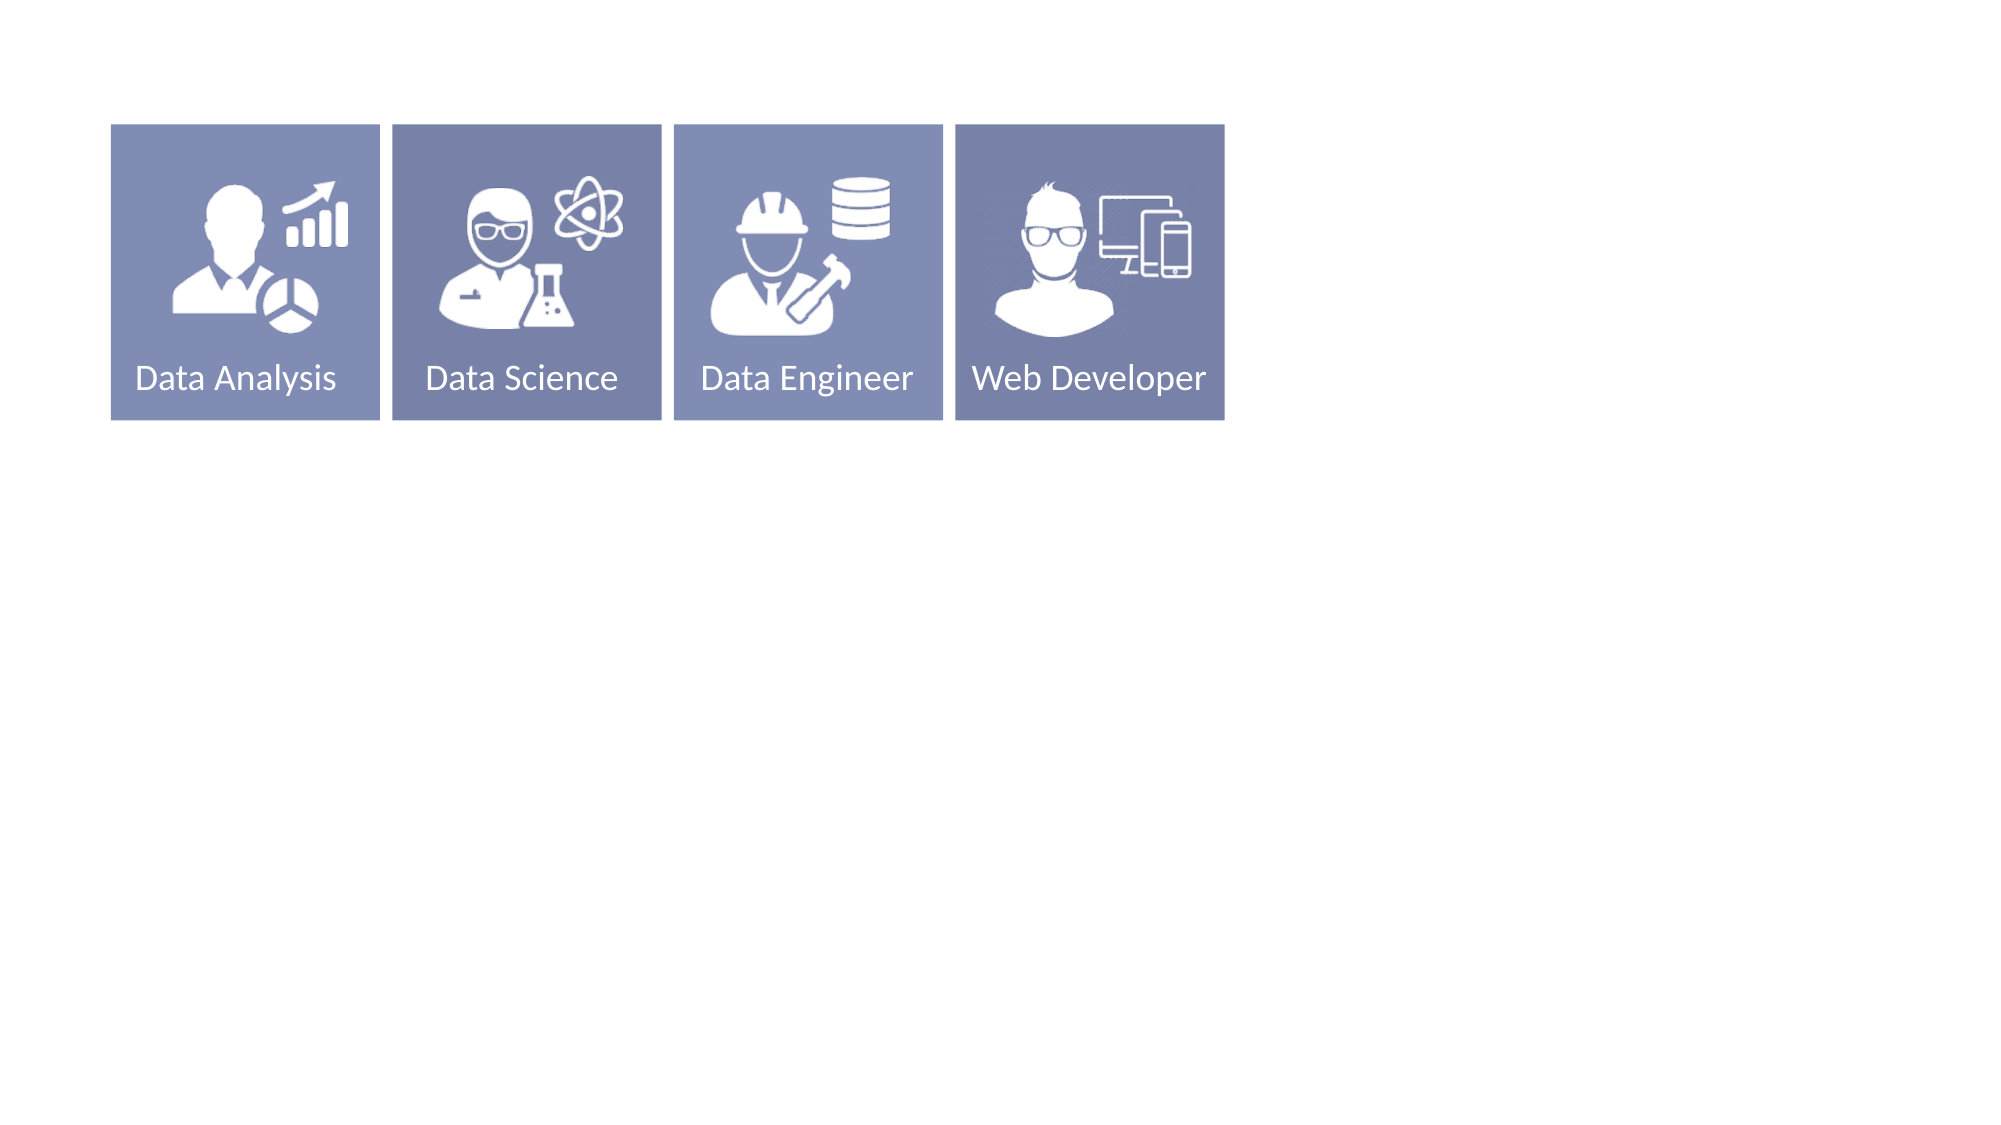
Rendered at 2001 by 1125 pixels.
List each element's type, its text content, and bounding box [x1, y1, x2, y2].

picture [168, 181, 348, 337]
text_box [673, 123, 944, 421]
text_box [954, 123, 1226, 421]
text_box [110, 123, 381, 421]
text_box Data Science [425, 352, 622, 398]
text_box Web Developer [971, 353, 1211, 399]
picture [977, 181, 1200, 337]
text_box [391, 123, 663, 421]
text_box Data Analysis [135, 353, 339, 399]
text_box Data Engineer [700, 353, 917, 399]
picture [703, 176, 894, 342]
picture [436, 176, 628, 330]
